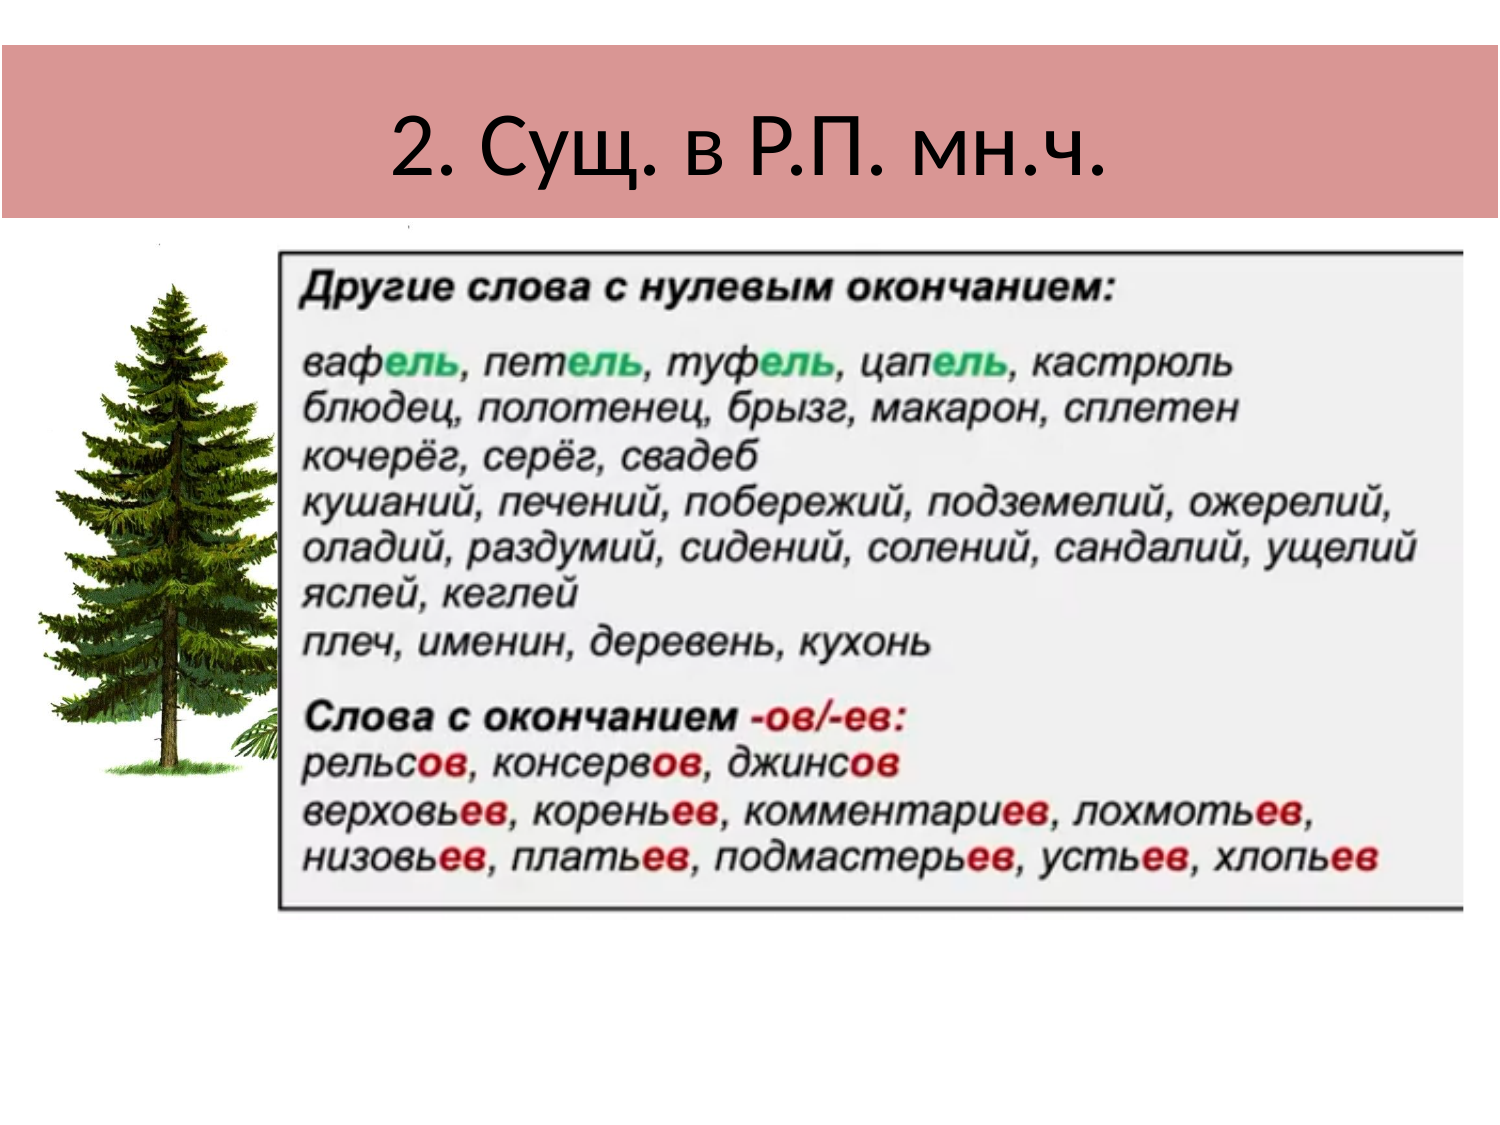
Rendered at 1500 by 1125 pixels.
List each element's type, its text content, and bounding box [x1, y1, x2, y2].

picture [0, 222, 1464, 920]
title 2. Сущ. в Р.П. мн.ч. [75, 45, 1425, 233]
text_box [0, 41, 1500, 222]
